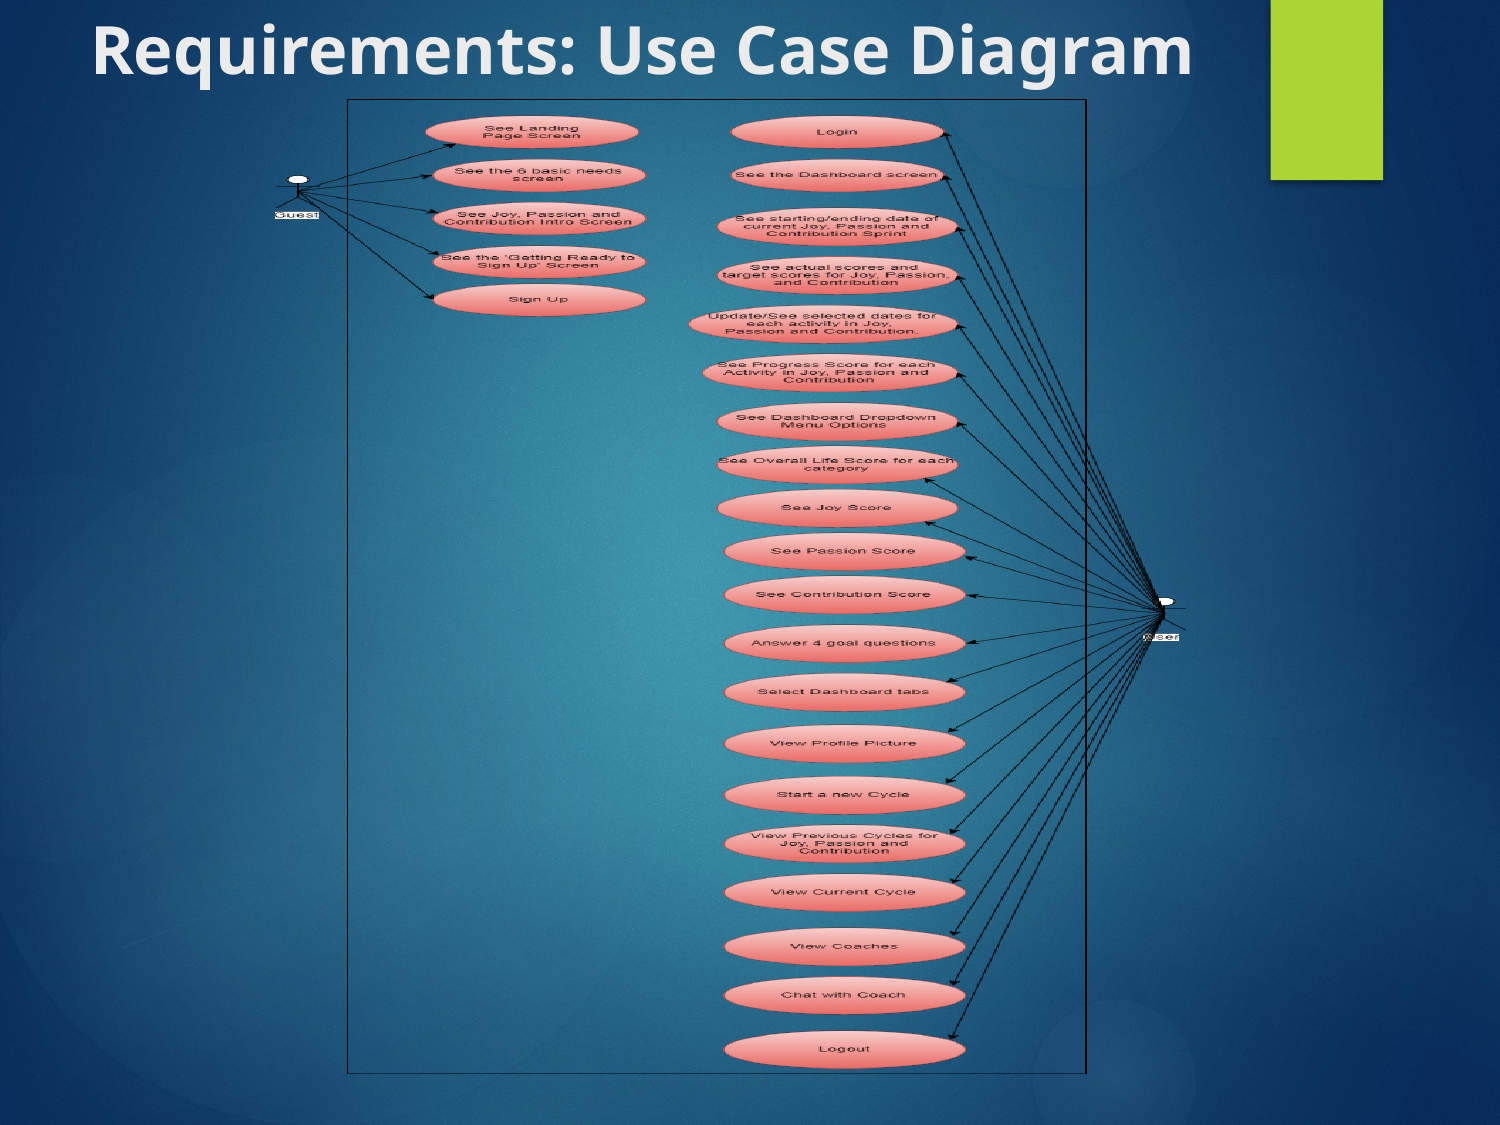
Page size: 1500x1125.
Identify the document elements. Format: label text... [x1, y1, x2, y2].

picture [274, 99, 1188, 1076]
title Requirements: Use Case Diagram [75, 0, 1233, 230]
